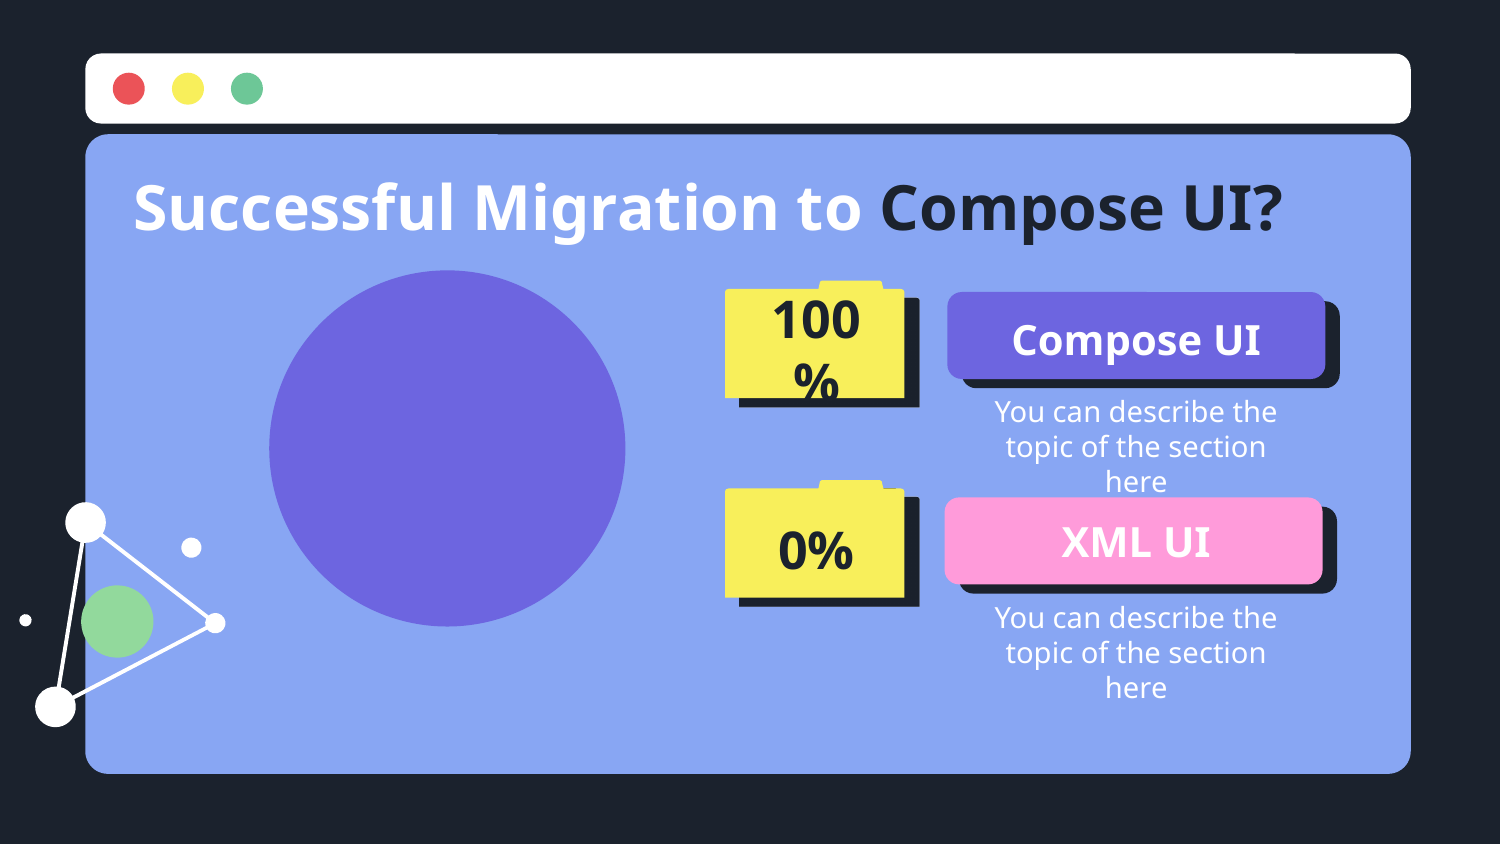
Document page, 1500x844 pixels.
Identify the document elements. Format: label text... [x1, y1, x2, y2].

chart [245, 241, 649, 647]
title Successful Migration to Compose UI? [118, 158, 1344, 252]
text_box 0% [741, 500, 893, 598]
text_box [725, 480, 905, 598]
text_box 100% [741, 300, 893, 399]
text_box [725, 280, 905, 399]
text_box You can describe the topic of the section here [956, 397, 1317, 466]
text_box You can describe the topic of the section here [956, 602, 1317, 671]
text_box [947, 291, 1340, 389]
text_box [944, 497, 1338, 594]
